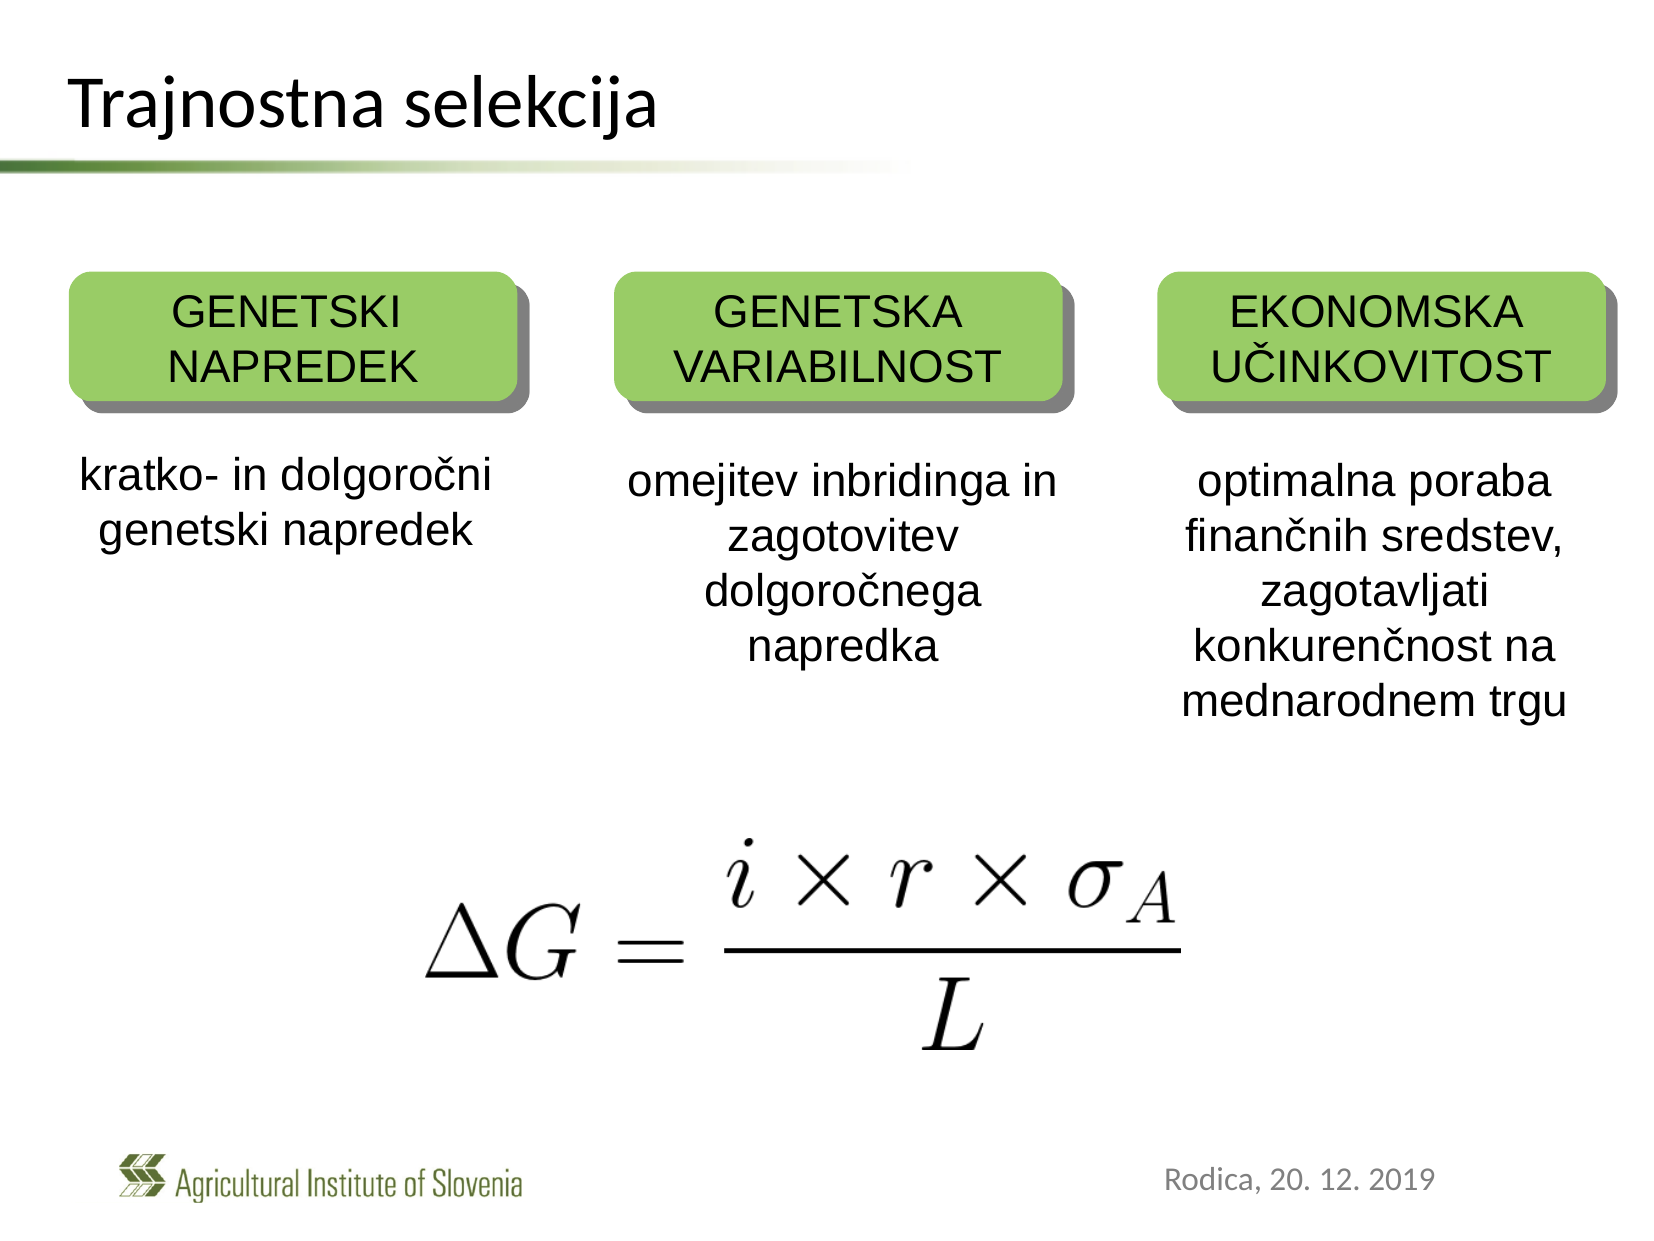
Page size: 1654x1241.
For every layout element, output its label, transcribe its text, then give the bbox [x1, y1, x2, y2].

picture [424, 838, 1182, 1050]
picture [0, 0, 1654, 1241]
text_box Trajnostna selekcija [53, 20, 1406, 176]
text_box optimalna poraba finančnih sredstev, zagotavljati konkurenčnost na mednarodnem trgu [1119, 443, 1630, 715]
text_box kratko- in dolgoročni genetski napredek [31, 436, 541, 578]
text_box GENETSKA VARIABILNOST [614, 271, 1063, 402]
text_box omejitev inbridinga in zagotovitev dolgoročnega napredka [588, 443, 1099, 663]
text_box EKONOMSKA UČINKOVITOST [1157, 271, 1606, 402]
text_box GENETSKI NAPREDEK [68, 271, 518, 402]
text_box [68, 264, 1571, 1075]
